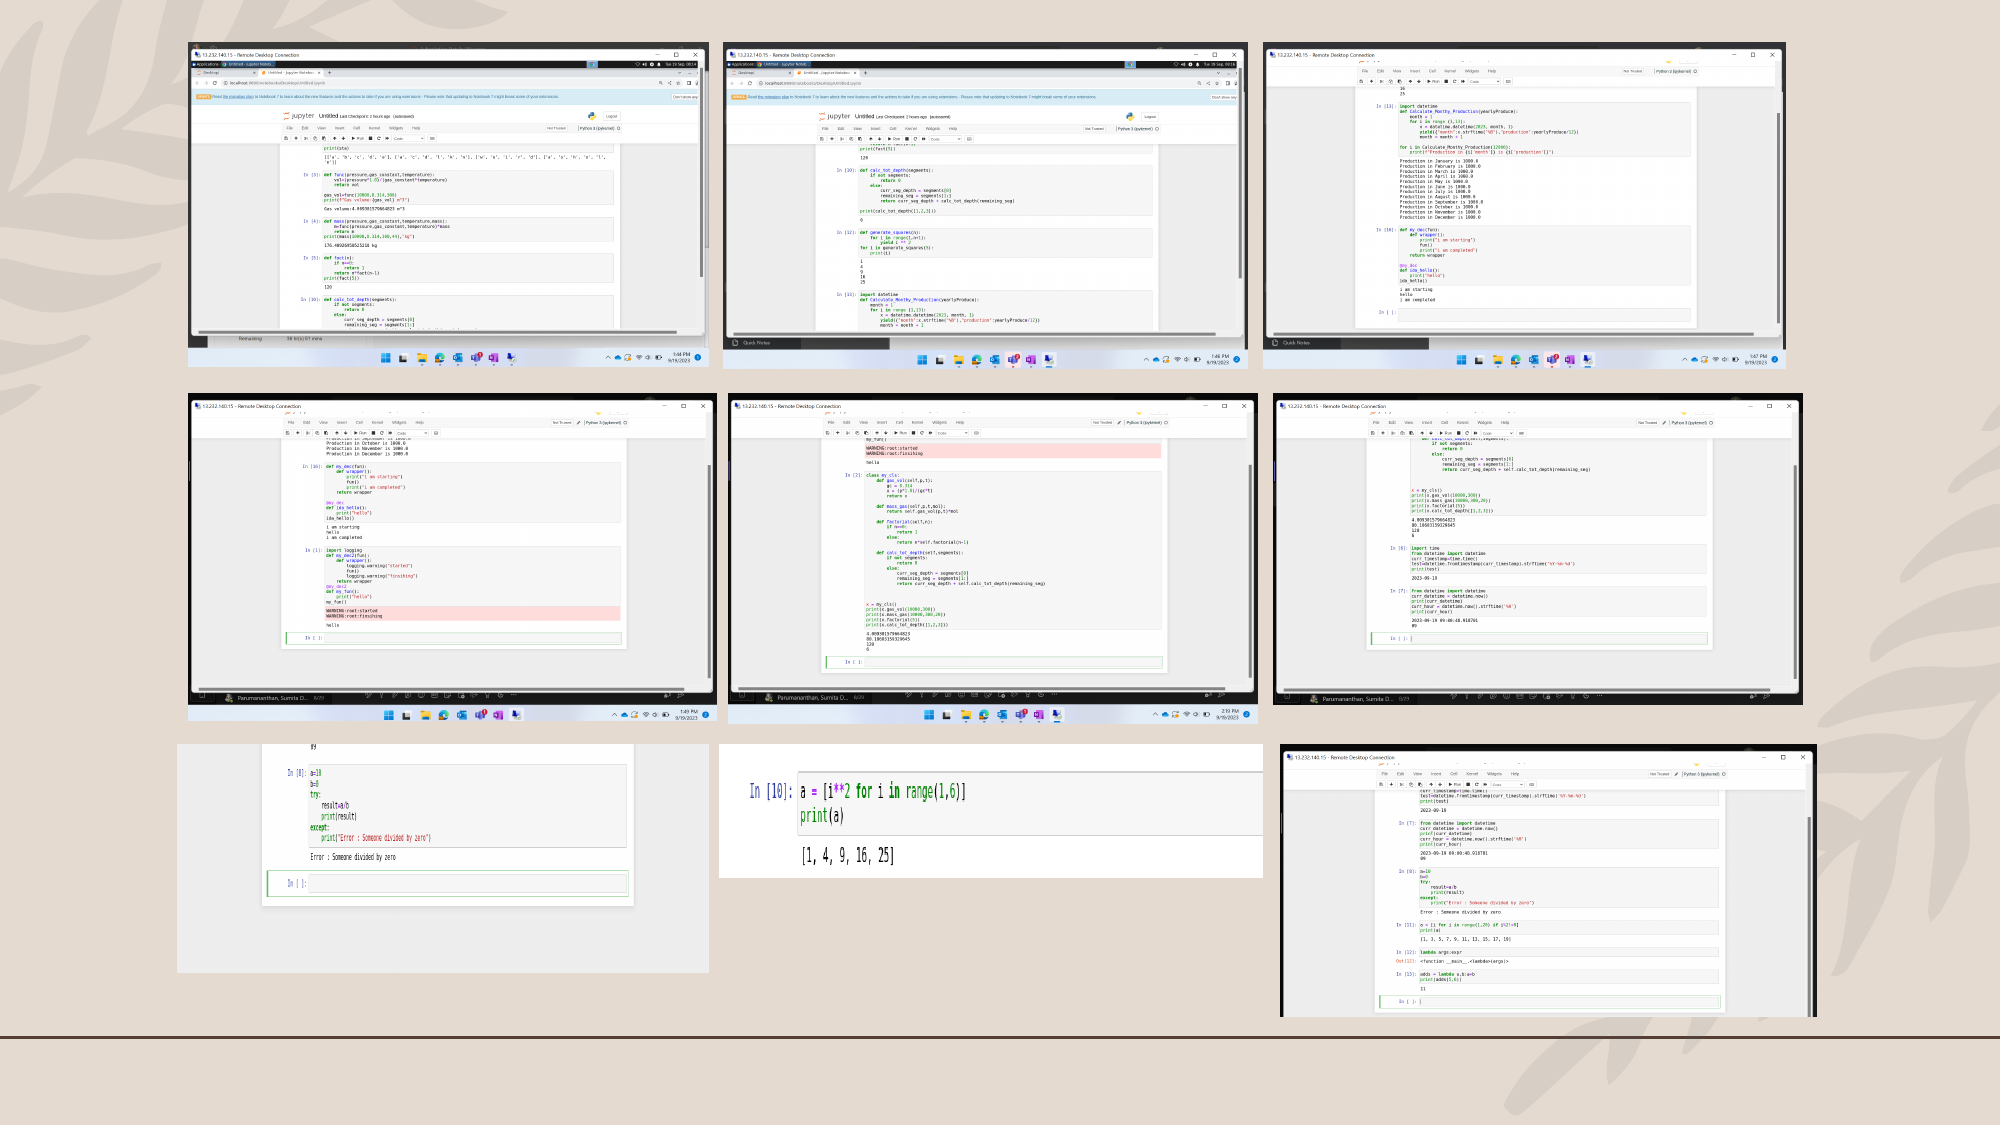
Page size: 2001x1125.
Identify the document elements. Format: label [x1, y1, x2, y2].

picture [1263, 42, 1786, 369]
picture [188, 42, 709, 368]
picture [728, 393, 1258, 724]
picture [177, 744, 709, 974]
picture [1273, 393, 1803, 705]
picture [188, 393, 717, 721]
picture [1280, 744, 1817, 1017]
picture [719, 744, 1263, 878]
picture [723, 42, 1248, 369]
